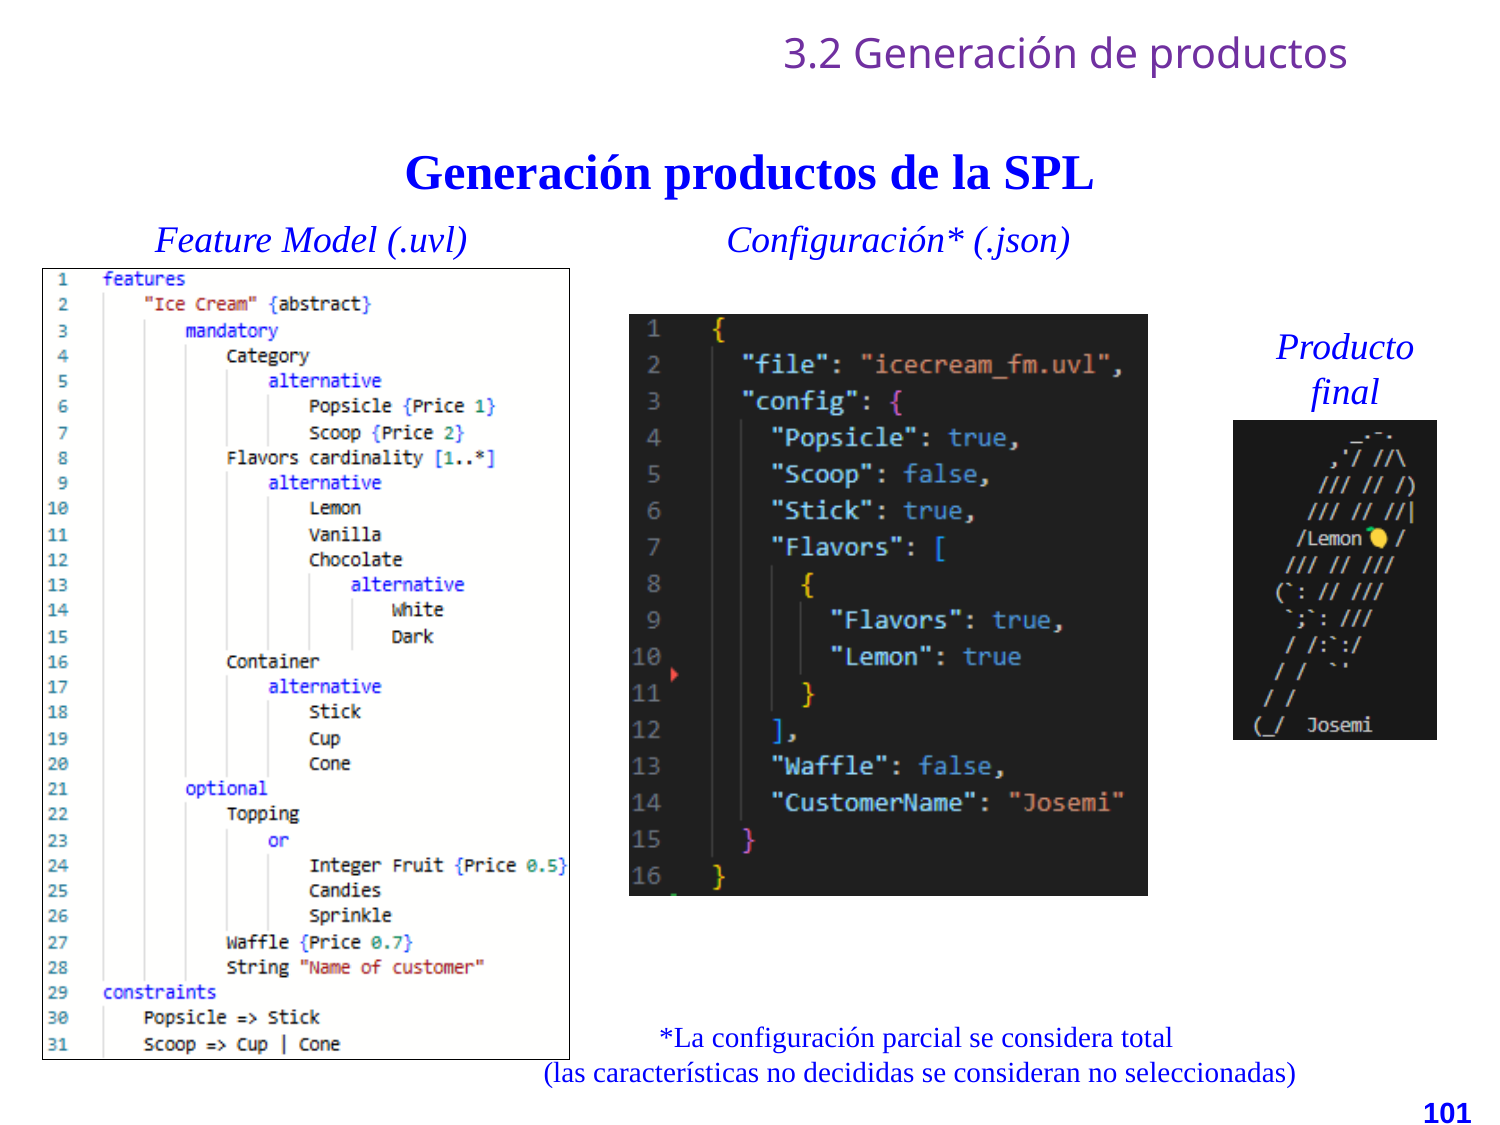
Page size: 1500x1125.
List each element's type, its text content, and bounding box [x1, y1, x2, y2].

text_box Configuración* (.json) [612, 208, 1186, 268]
text_box Feature Model (.uvl) [24, 207, 598, 268]
text_box Producto final [1233, 314, 1458, 420]
picture [1233, 420, 1437, 740]
text_box *La configuración parcial se considera total (las características no decididas se consideran no seleccionadas) [523, 1011, 1317, 1096]
picture [42, 268, 570, 1061]
text_box Generación productos de la SPL [0, 132, 1500, 208]
picture [629, 314, 1148, 896]
title 3.2 Generación de productos [631, 19, 1500, 126]
